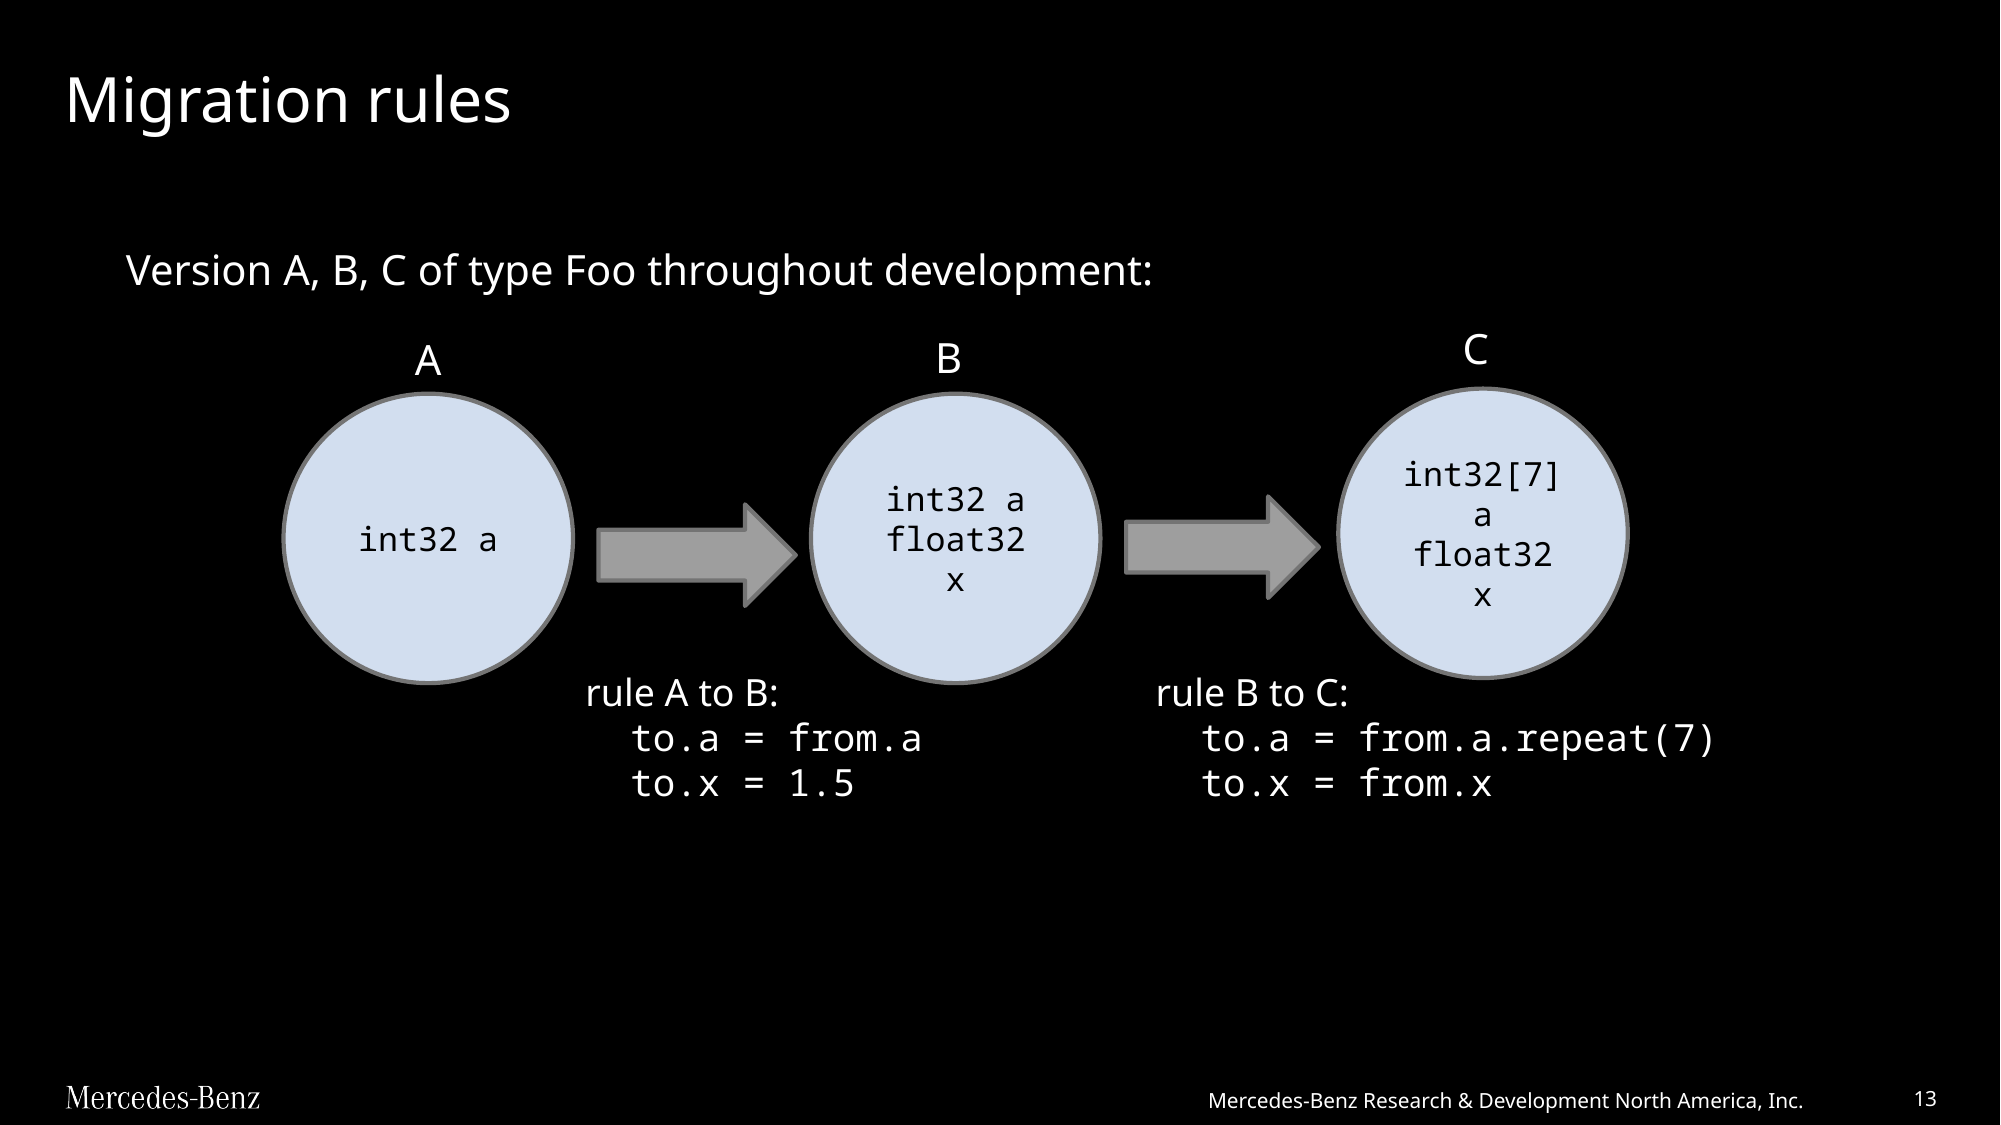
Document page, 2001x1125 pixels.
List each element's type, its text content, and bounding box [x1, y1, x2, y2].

text_box C [1462, 322, 1613, 473]
text_box B [935, 332, 1086, 482]
slide_number 13 [1883, 1074, 1937, 1125]
text_box int32 a float32 x [808, 393, 1103, 675]
text_box rule B to C: to.a = from.a.repeat(7) to.x = from.x [1140, 661, 1993, 812]
title Migration rules [64, 60, 1936, 196]
text_box int32 a [281, 392, 576, 686]
text_box rule A to B: to.a = from.a to.x = 1.5 [570, 661, 1011, 812]
text_box Version A, B, C of type Foo throughout development: [125, 243, 1101, 362]
text_box [596, 502, 798, 608]
text_box A [415, 333, 566, 484]
text_box [1124, 494, 1322, 600]
footer Mercedes-Benz Research & Development North America, Inc. [516, 1074, 1804, 1125]
text_box int32[7] a float32 x [1336, 388, 1630, 661]
